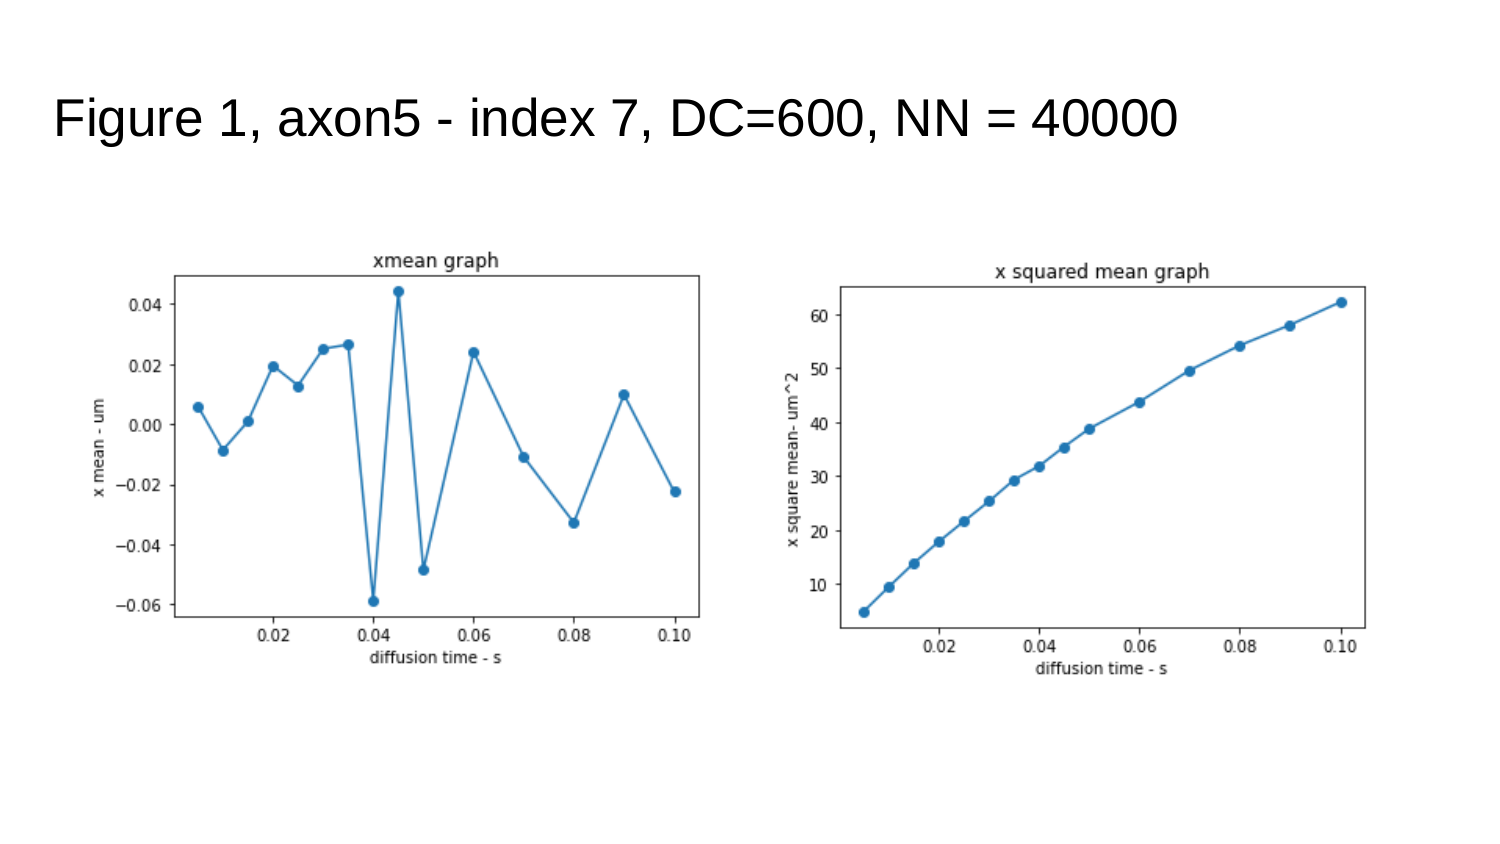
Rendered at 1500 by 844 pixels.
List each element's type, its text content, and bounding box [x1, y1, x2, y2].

picture [82, 240, 709, 676]
picture [776, 251, 1374, 687]
title Figure 1, axon5 - index 7, DC=600, NN = 40000 [38, 68, 1437, 163]
